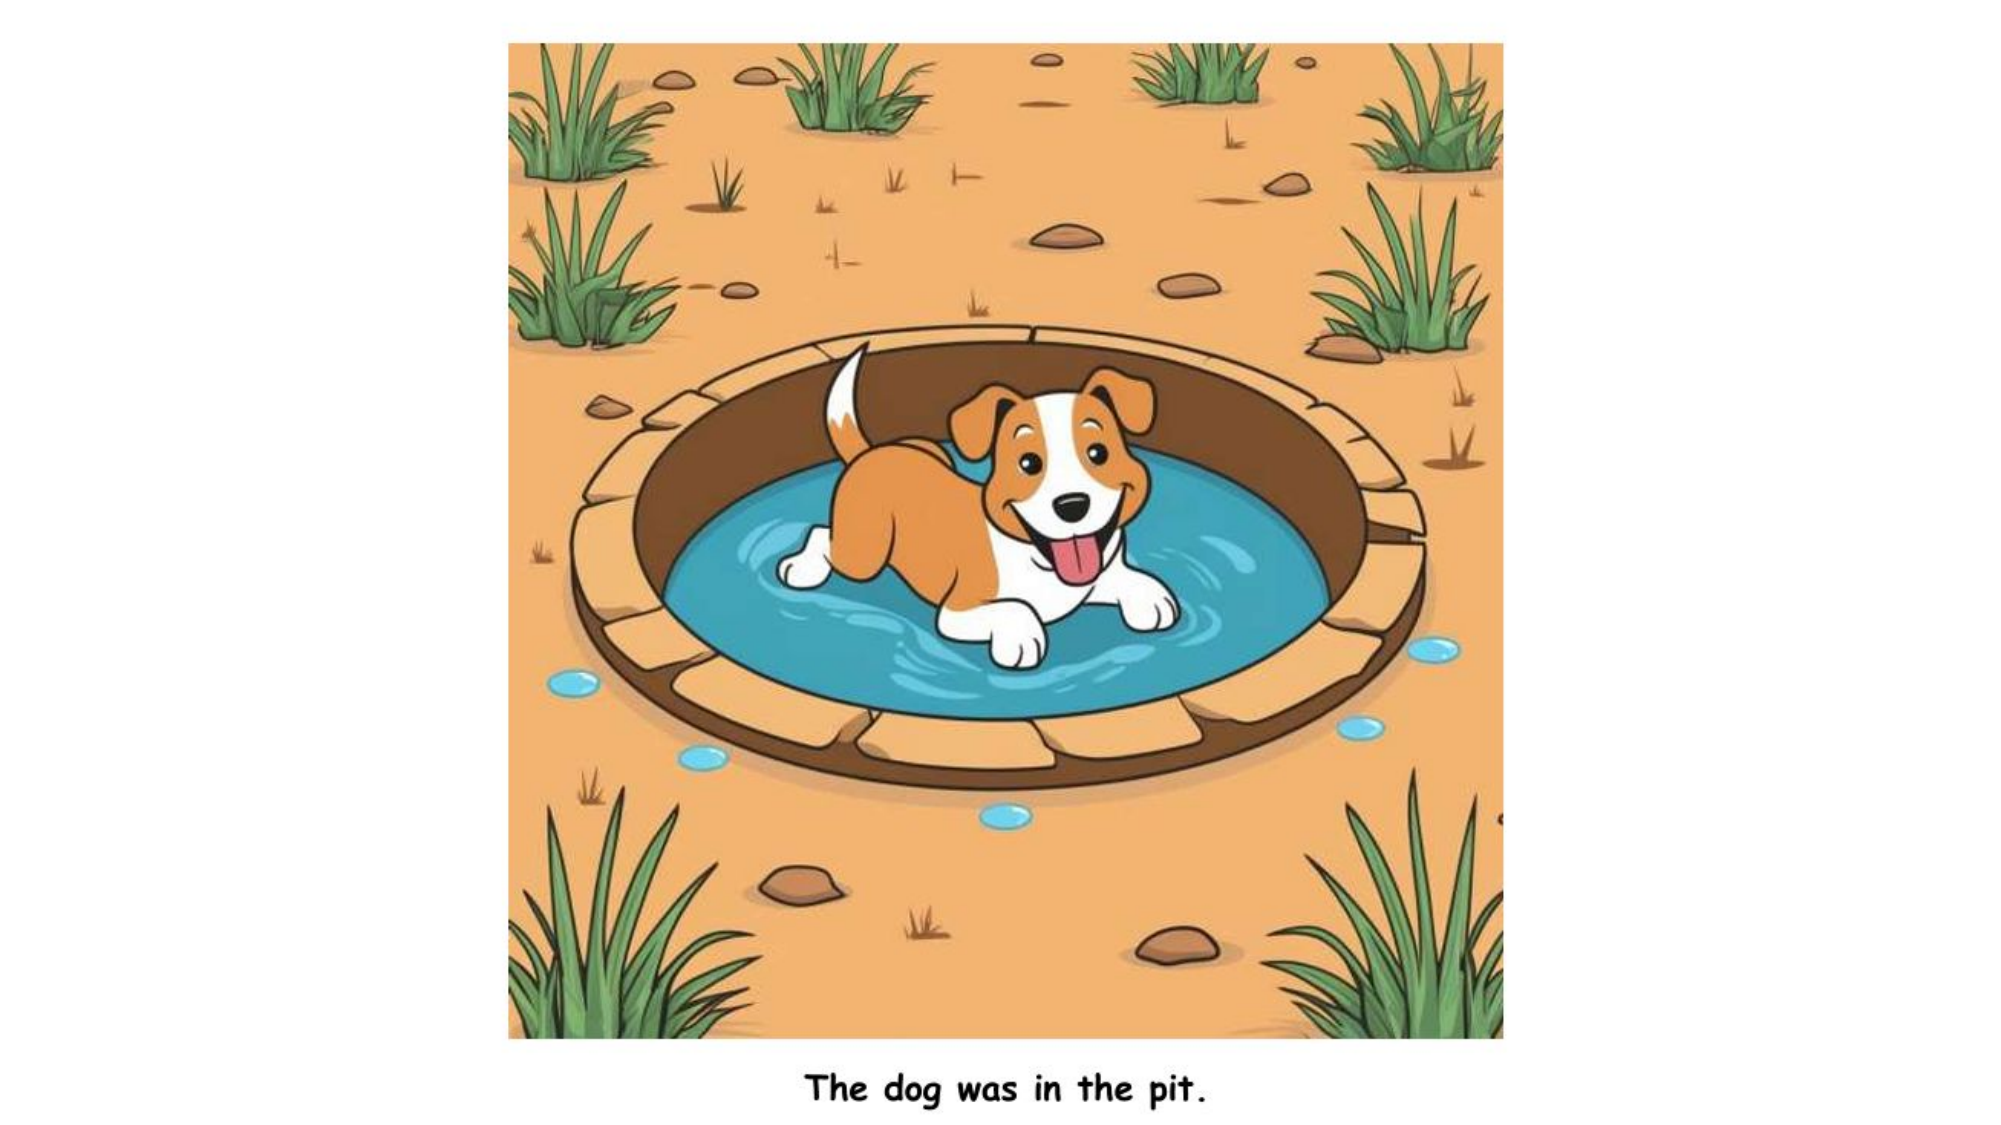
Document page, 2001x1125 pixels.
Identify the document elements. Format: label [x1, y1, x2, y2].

picture [429, 0, 1571, 1125]
